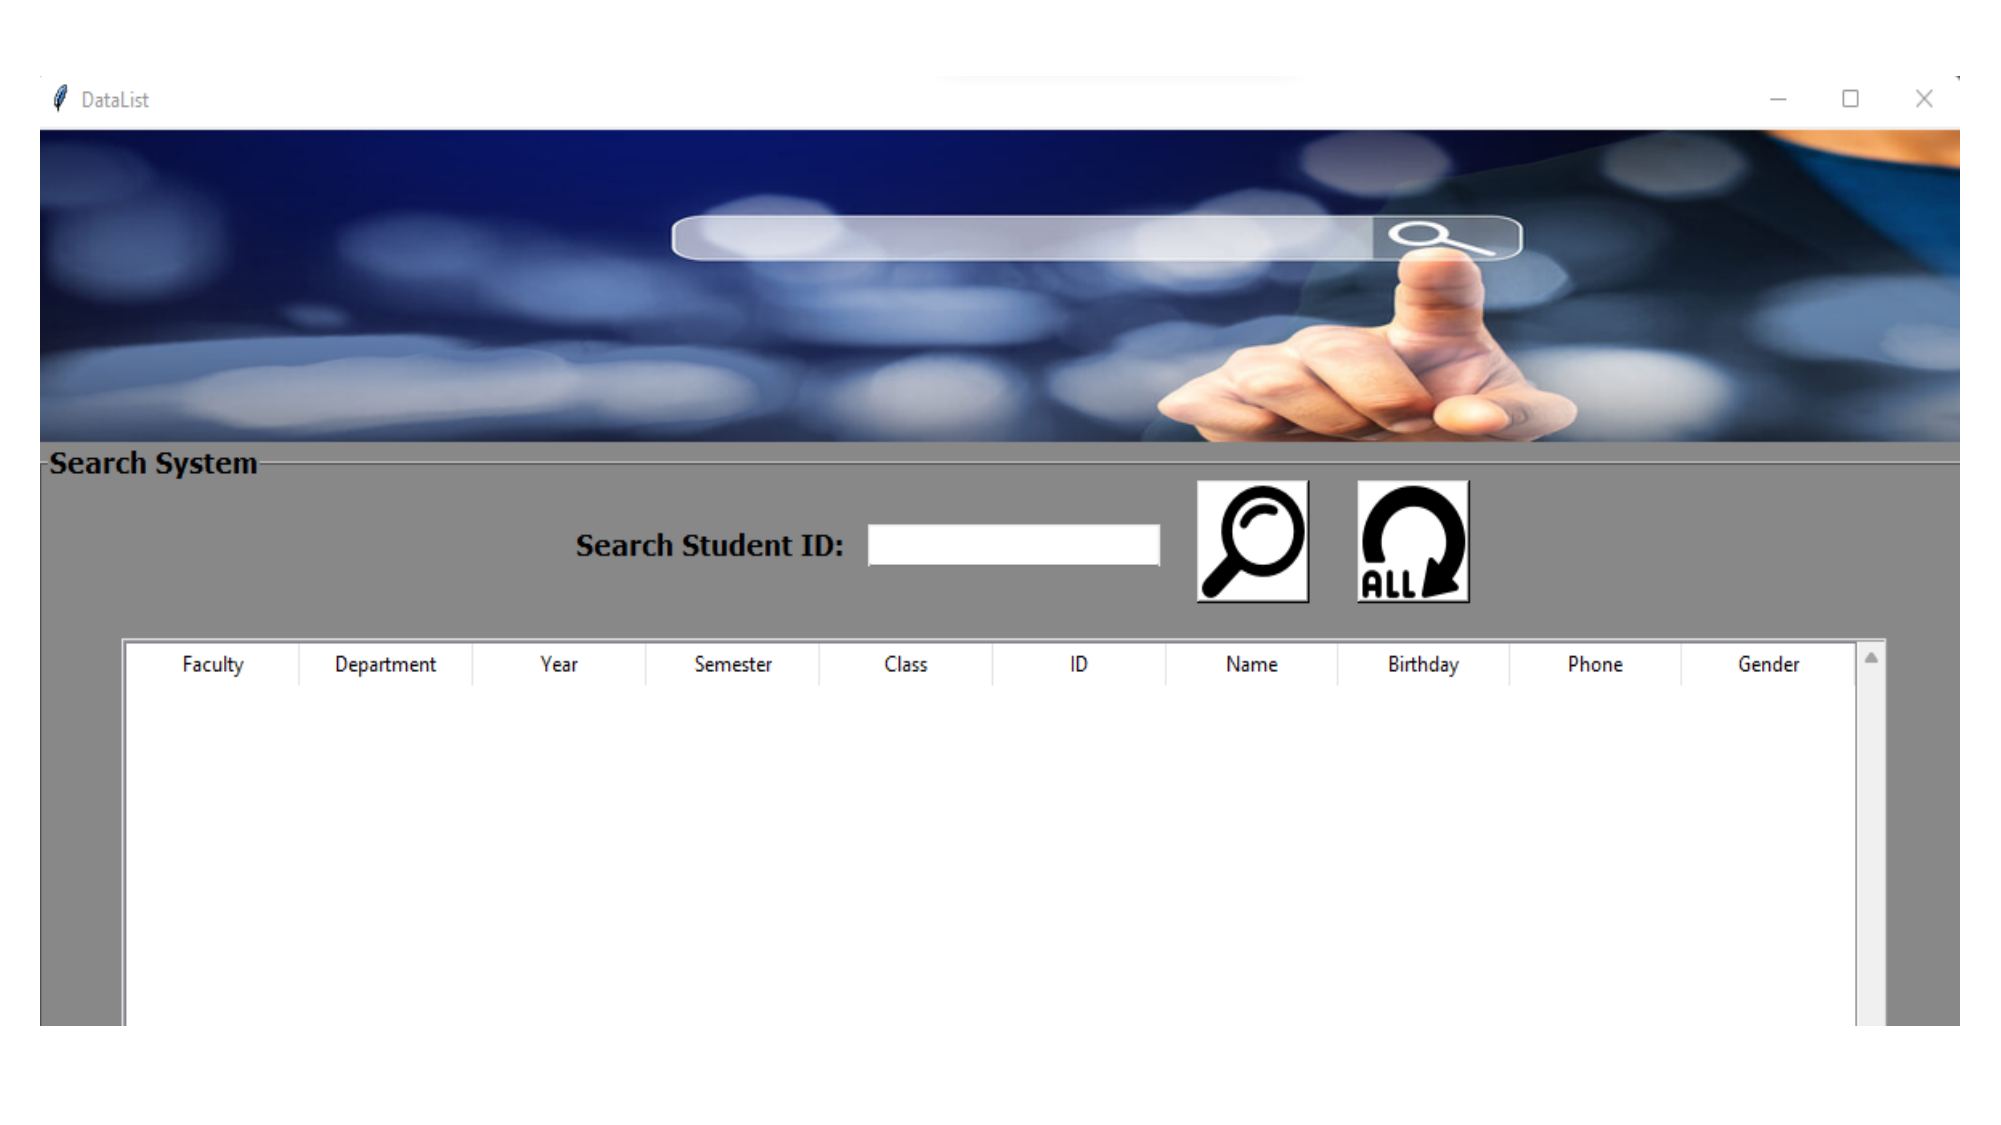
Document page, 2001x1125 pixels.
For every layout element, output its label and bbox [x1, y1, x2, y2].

list [40, 76, 1960, 1026]
